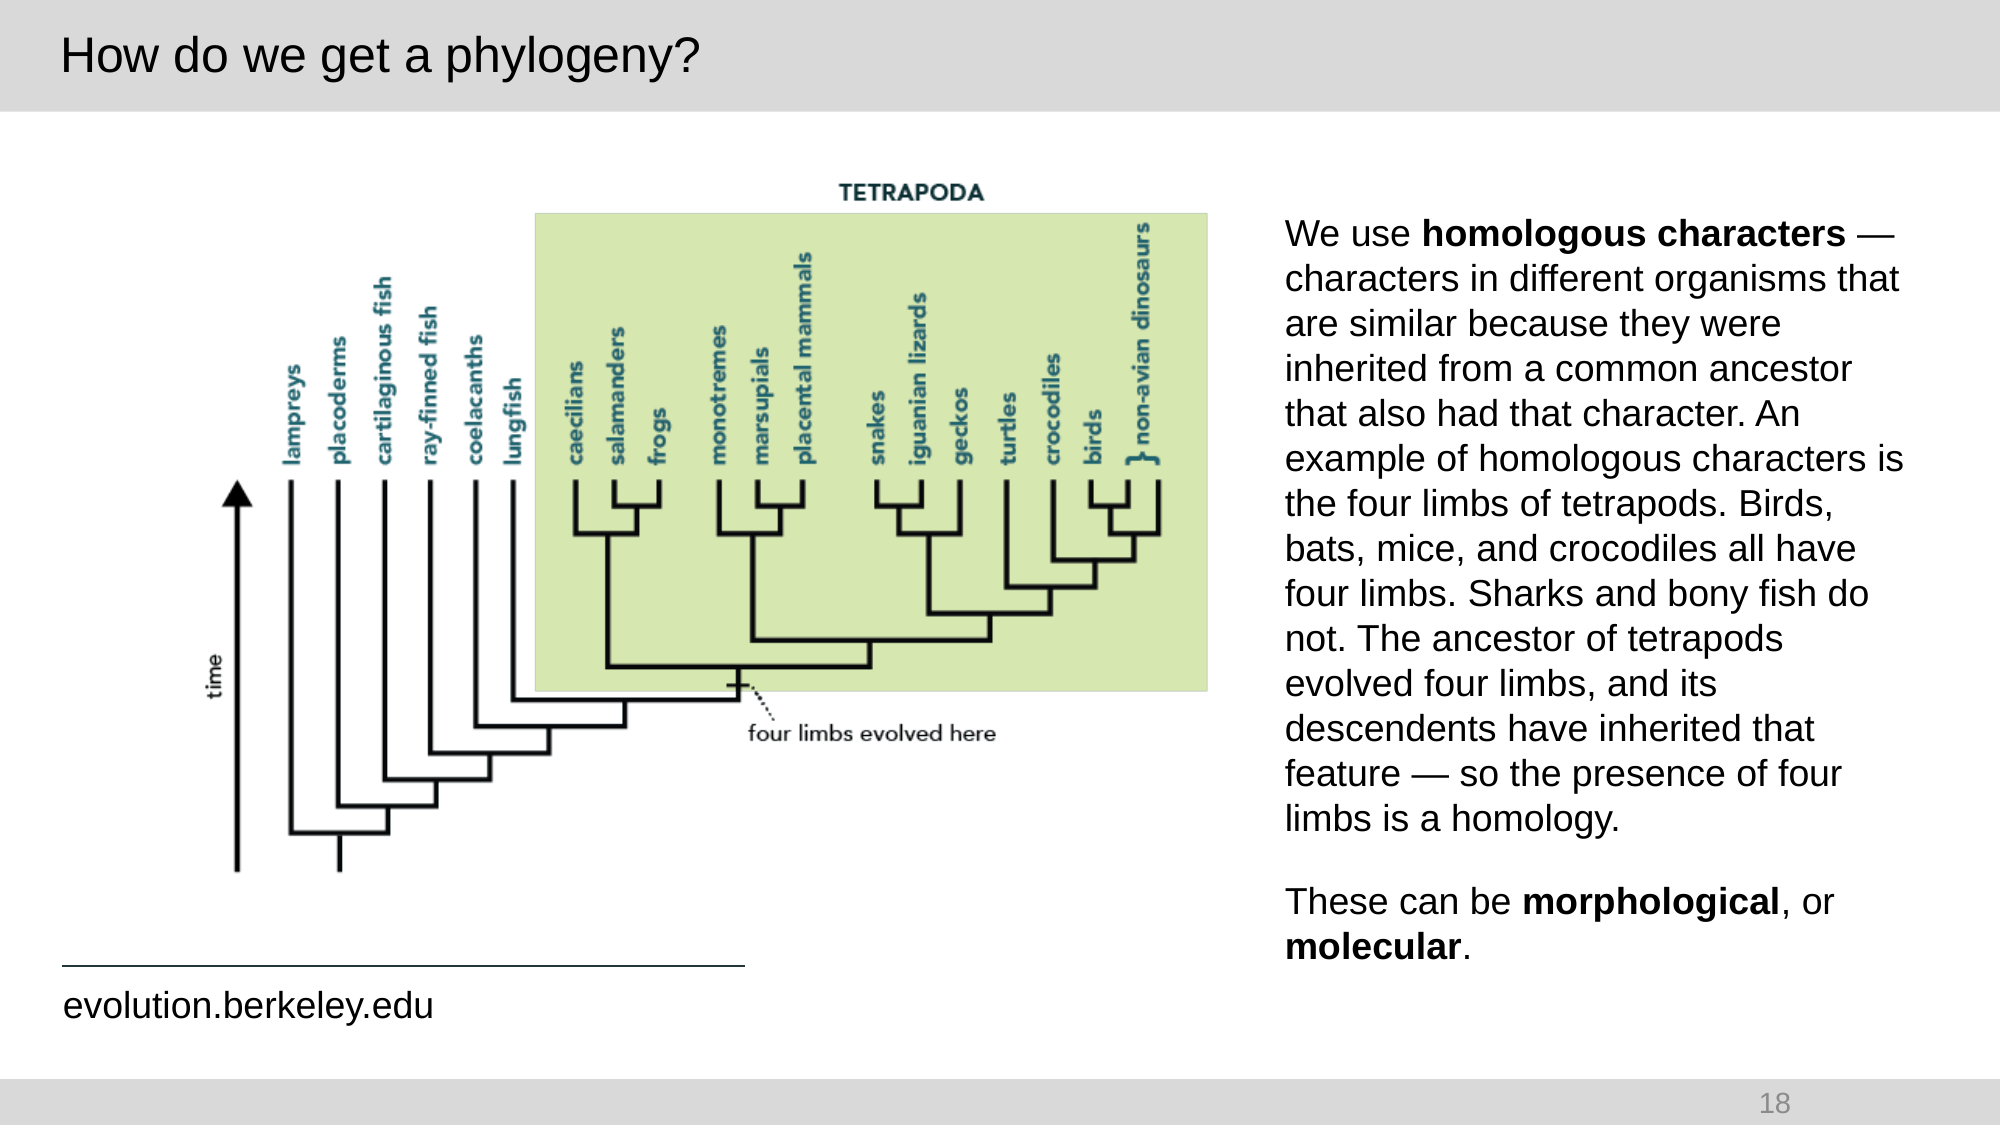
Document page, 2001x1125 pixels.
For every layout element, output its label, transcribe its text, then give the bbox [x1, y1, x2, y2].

picture [159, 145, 1391, 967]
text_box We use homologous characters — characters in different organisms that are similar because they were inherited from a common ancestor that also had that character. An example of homologous characters is the four limbs of tetrapods. Birds, bats, mice, and crocodiles all have four limbs. Sharks and bony fish do not. The ancestor of tetrapods evolved four limbs, and its descendents have inherited that feature — so the presence of four limbs is a homology. These can be morphological, or molecular. [1270, 201, 1938, 974]
text_box evolution.berkeley.edu [48, 974, 1871, 1034]
footer [0, 1079, 1550, 1125]
slide_number 18 [1550, 1079, 2000, 1125]
title How do we get a phylogeny? [0, 0, 2000, 112]
